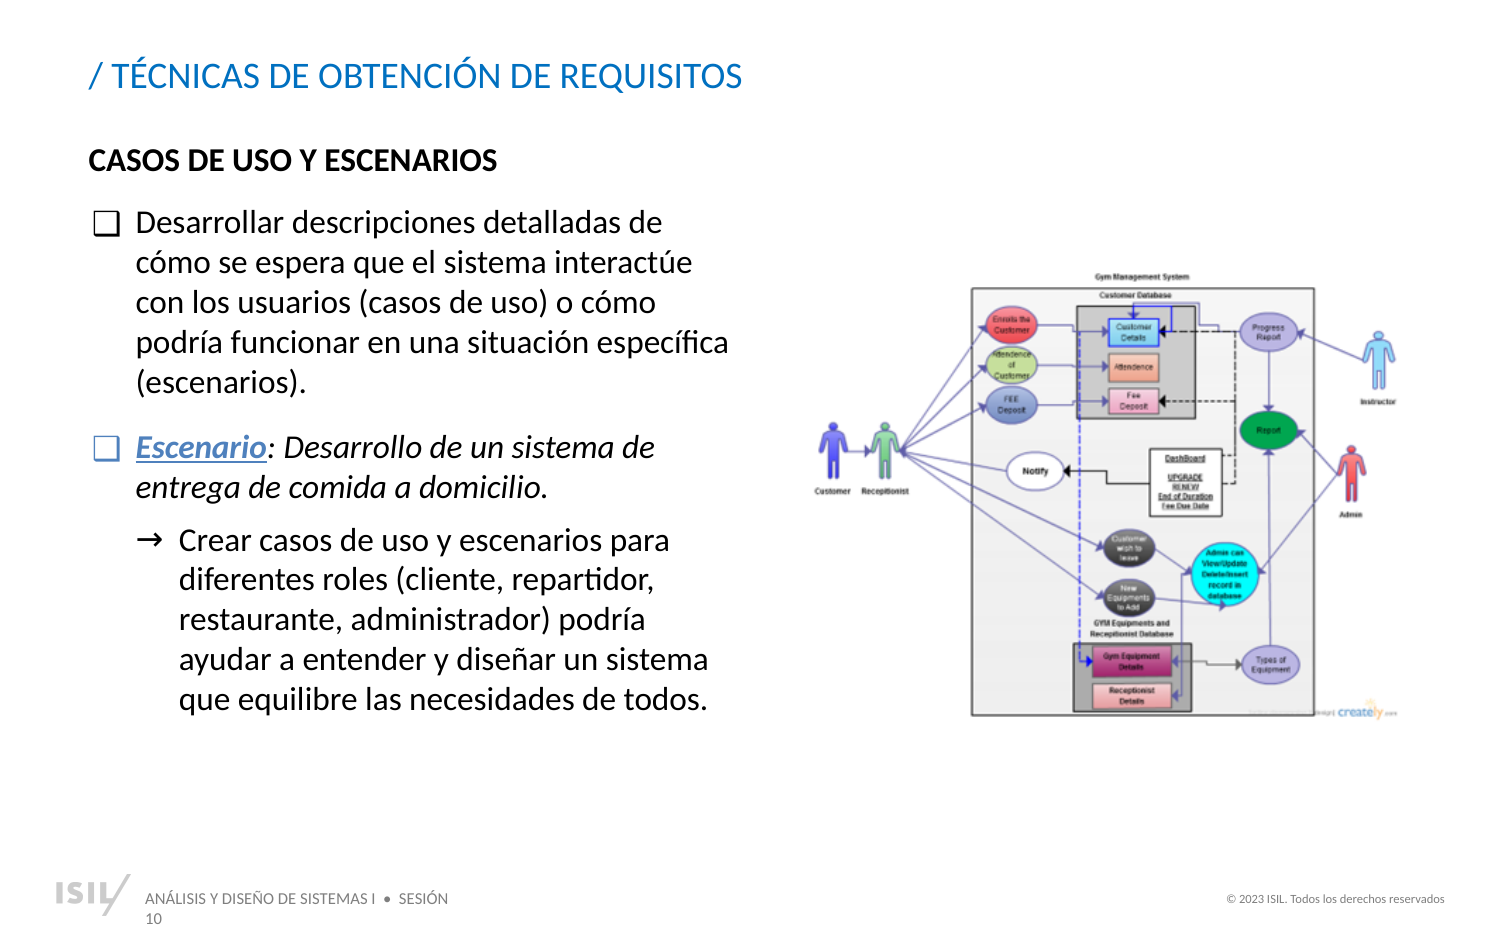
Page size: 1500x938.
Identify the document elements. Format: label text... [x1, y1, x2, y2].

list Desarrollar descripciones detalladas de cómo se espera que el sistema interactúe con los usuarios (casos de uso) o cómo podría funcionar en una situación específica (escenarios). Escenario: Desarrollo de un sistema de entrega de comida a domicilio. Crear casos de uso y escenarios para diferentes roles (cliente, repartidor, restaurante, administrador) podría ayudar a entender y diseñar un sistema que equilibre las necesidades de todos. [76, 193, 750, 866]
picture [803, 174, 1405, 828]
list CASOS DE USO Y ESCENARIOS [76, 132, 750, 191]
list / TÉCNICAS DE OBTENCIÓN DE REQUISITOS [76, 45, 1424, 104]
